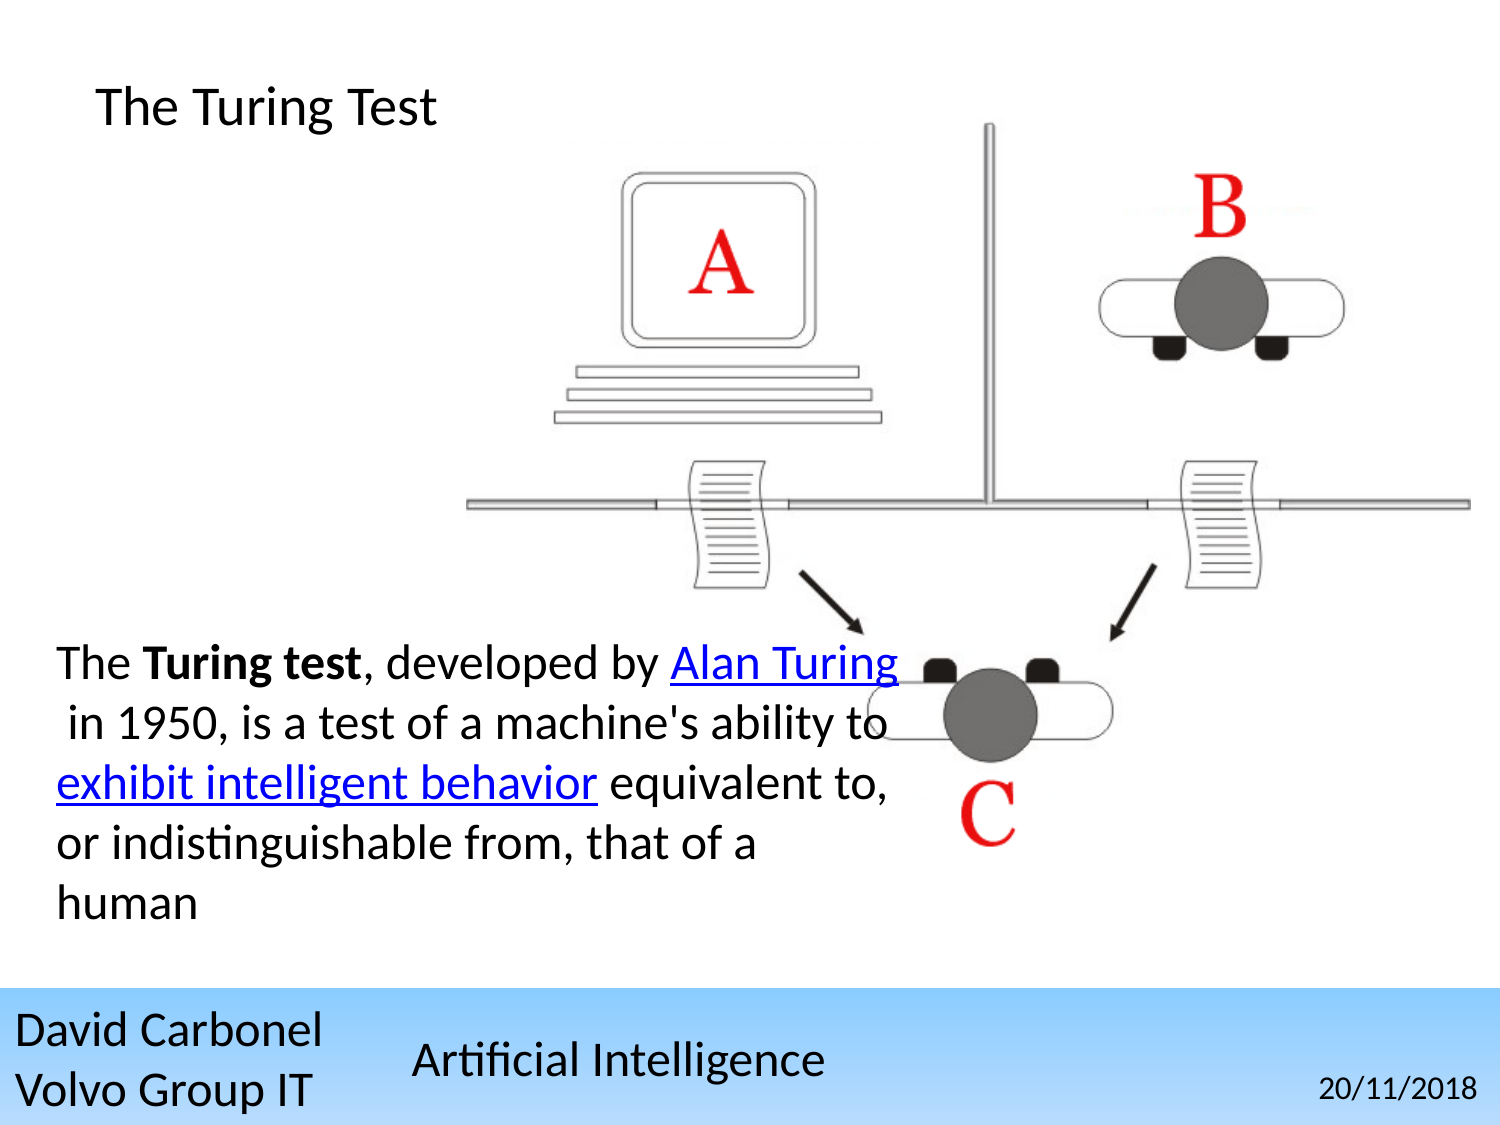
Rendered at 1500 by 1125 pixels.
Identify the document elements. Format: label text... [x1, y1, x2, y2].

picture [466, 92, 1471, 859]
title The Turing Test [75, 45, 1425, 162]
text_box [0, 987, 1500, 1125]
text_box The Turing test, developed by Alan Turing in 1950, is a test of a machine's ability to exhibit intelligent behavior equivalent to, or indistinguishable from, that of a human [41, 622, 916, 938]
text_box David Carbonel Volvo Group IT [0, 988, 365, 1124]
text_box 20/11/2018 [1303, 1059, 1493, 1114]
text_box Artificial Intelligence [396, 1018, 842, 1094]
